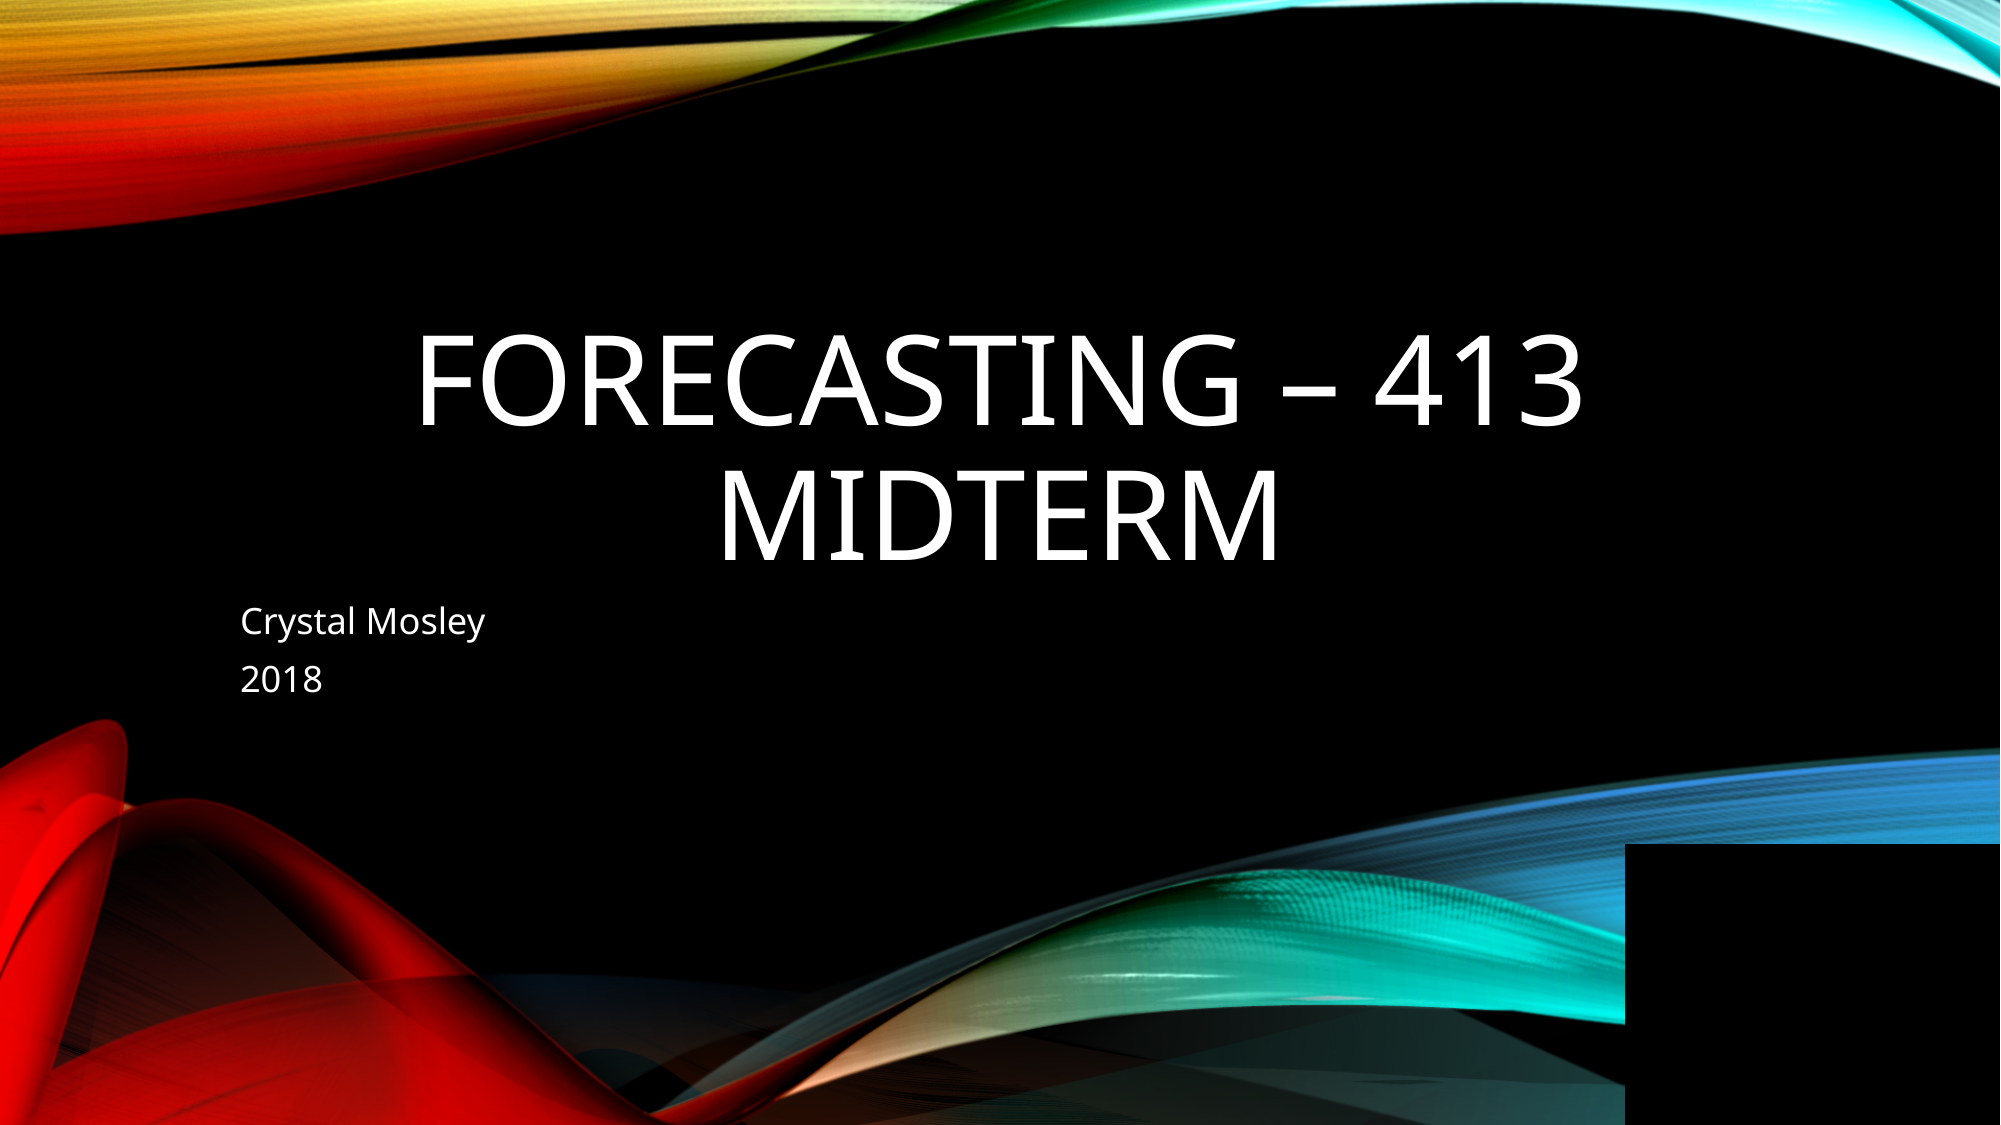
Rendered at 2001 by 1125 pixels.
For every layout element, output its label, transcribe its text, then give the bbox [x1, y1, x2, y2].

picture [0, 0, 2000, 237]
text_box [1624, 843, 2000, 1125]
picture [0, 717, 2000, 1125]
subtitle Crystal Mosley 2018 [225, 595, 1775, 709]
title Forecasting – 413 Midterm [225, 295, 1775, 595]
